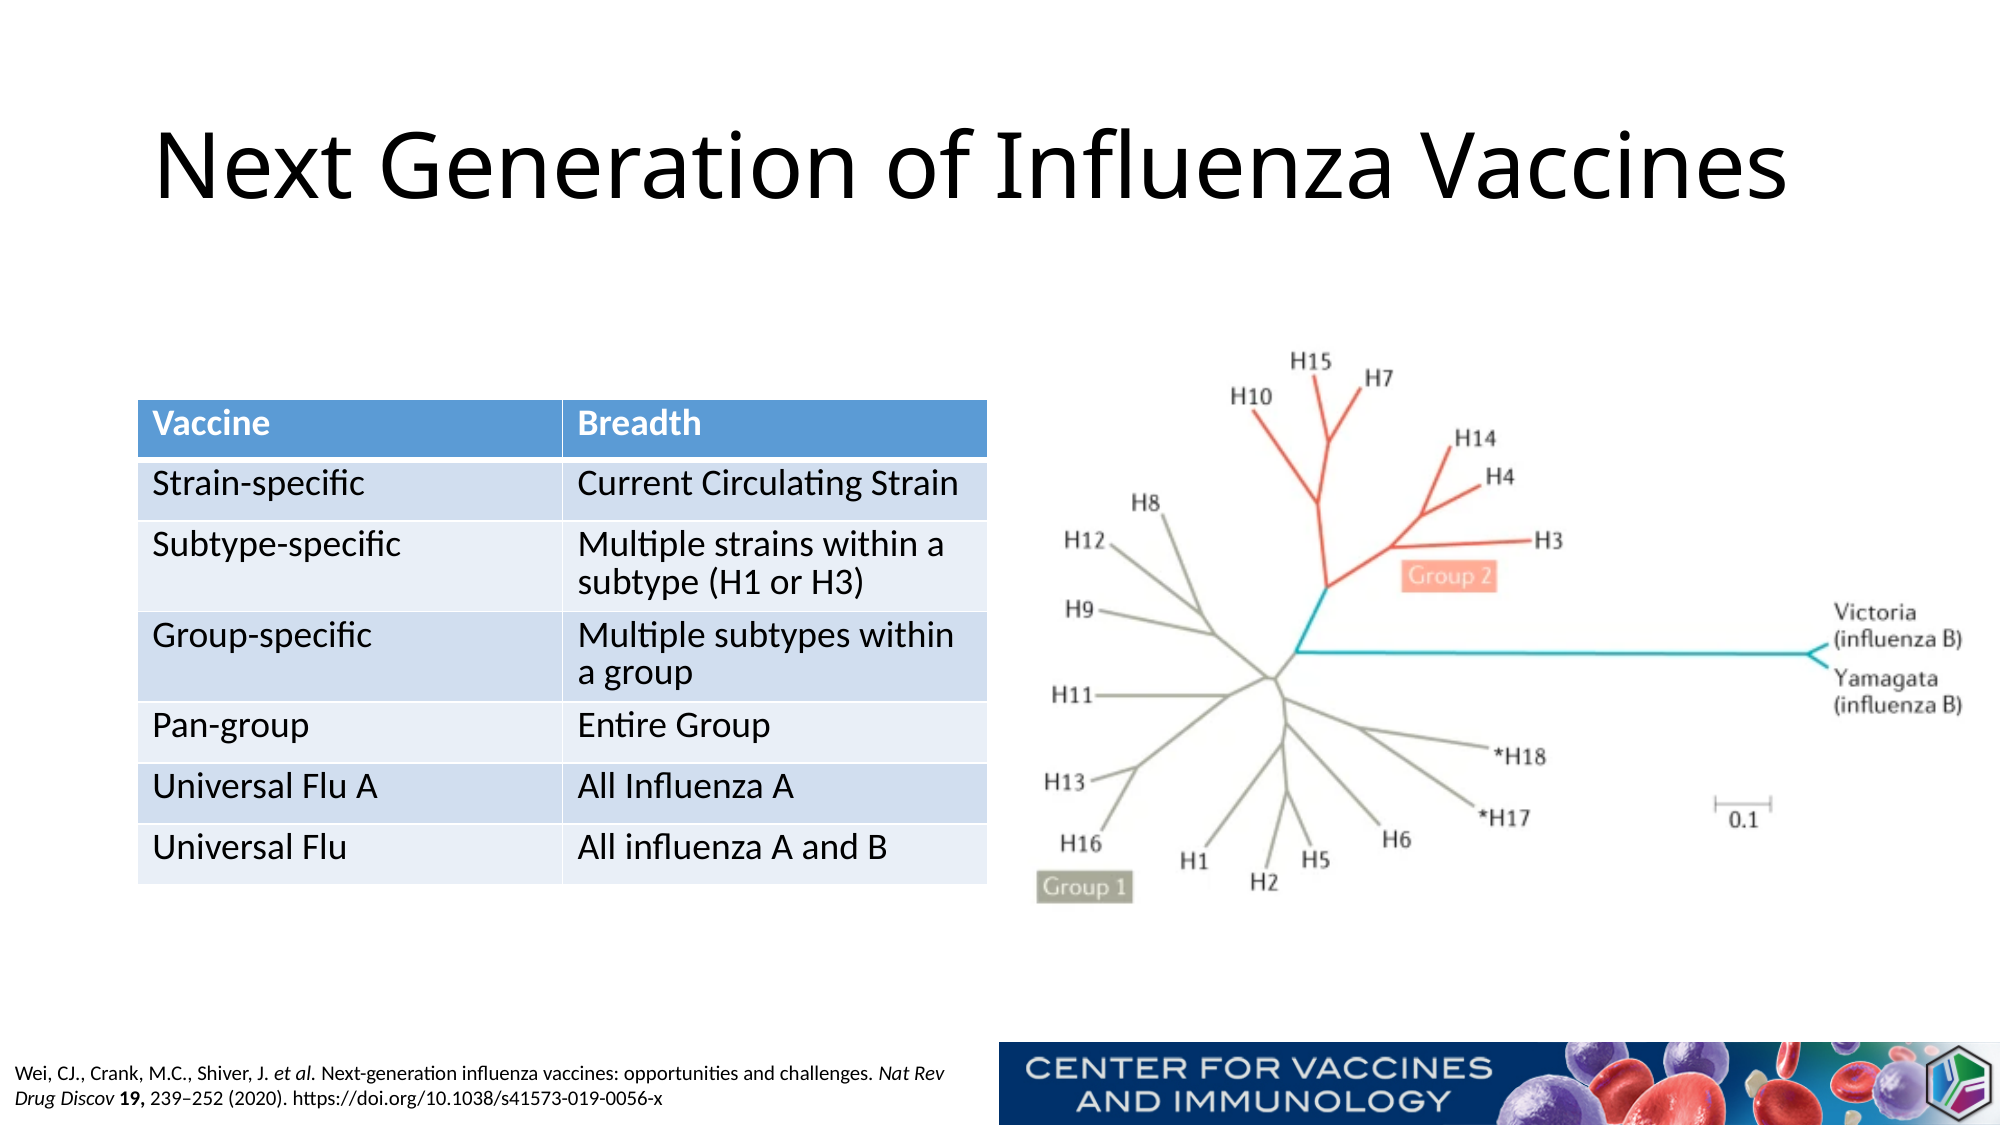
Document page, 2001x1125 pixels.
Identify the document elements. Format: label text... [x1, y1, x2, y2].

table_cell Universal Flu [138, 825, 562, 884]
picture [1766, 1042, 1776, 1047]
title Next Generation of Influenza Vaccines [137, 59, 1863, 278]
table_cell Group-specific [138, 612, 562, 701]
table_cell Current Circulating Strain [563, 463, 987, 520]
text_box Wei, CJ., Crank, M.C., Shiver, J. et al. Next-generation influenza vaccines: opportunities and challenges. Nat Rev Drug Discov 19, 239–252 (2020). https://doi.org/10.1038/s41573-019-0056-x [0, 1052, 1000, 1117]
table_cell All Influenza A [563, 764, 987, 823]
table_cell Strain-specific [138, 463, 562, 520]
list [990, 318, 1990, 931]
table_cell Subtype-specific [138, 522, 562, 611]
table_cell Multiple subtypes within a group [563, 612, 987, 701]
table_header Breadth [563, 400, 987, 457]
table_cell Pan-group [138, 703, 562, 762]
table_cell All influenza A and B [563, 825, 987, 884]
table_cell Entire Group [563, 703, 987, 762]
picture [999, 1042, 2000, 1125]
table_cell Multiple strains within a subtype (H1 or H3) [563, 522, 987, 611]
table_cell Universal Flu A [138, 764, 562, 823]
table_header Vaccine [138, 400, 562, 457]
